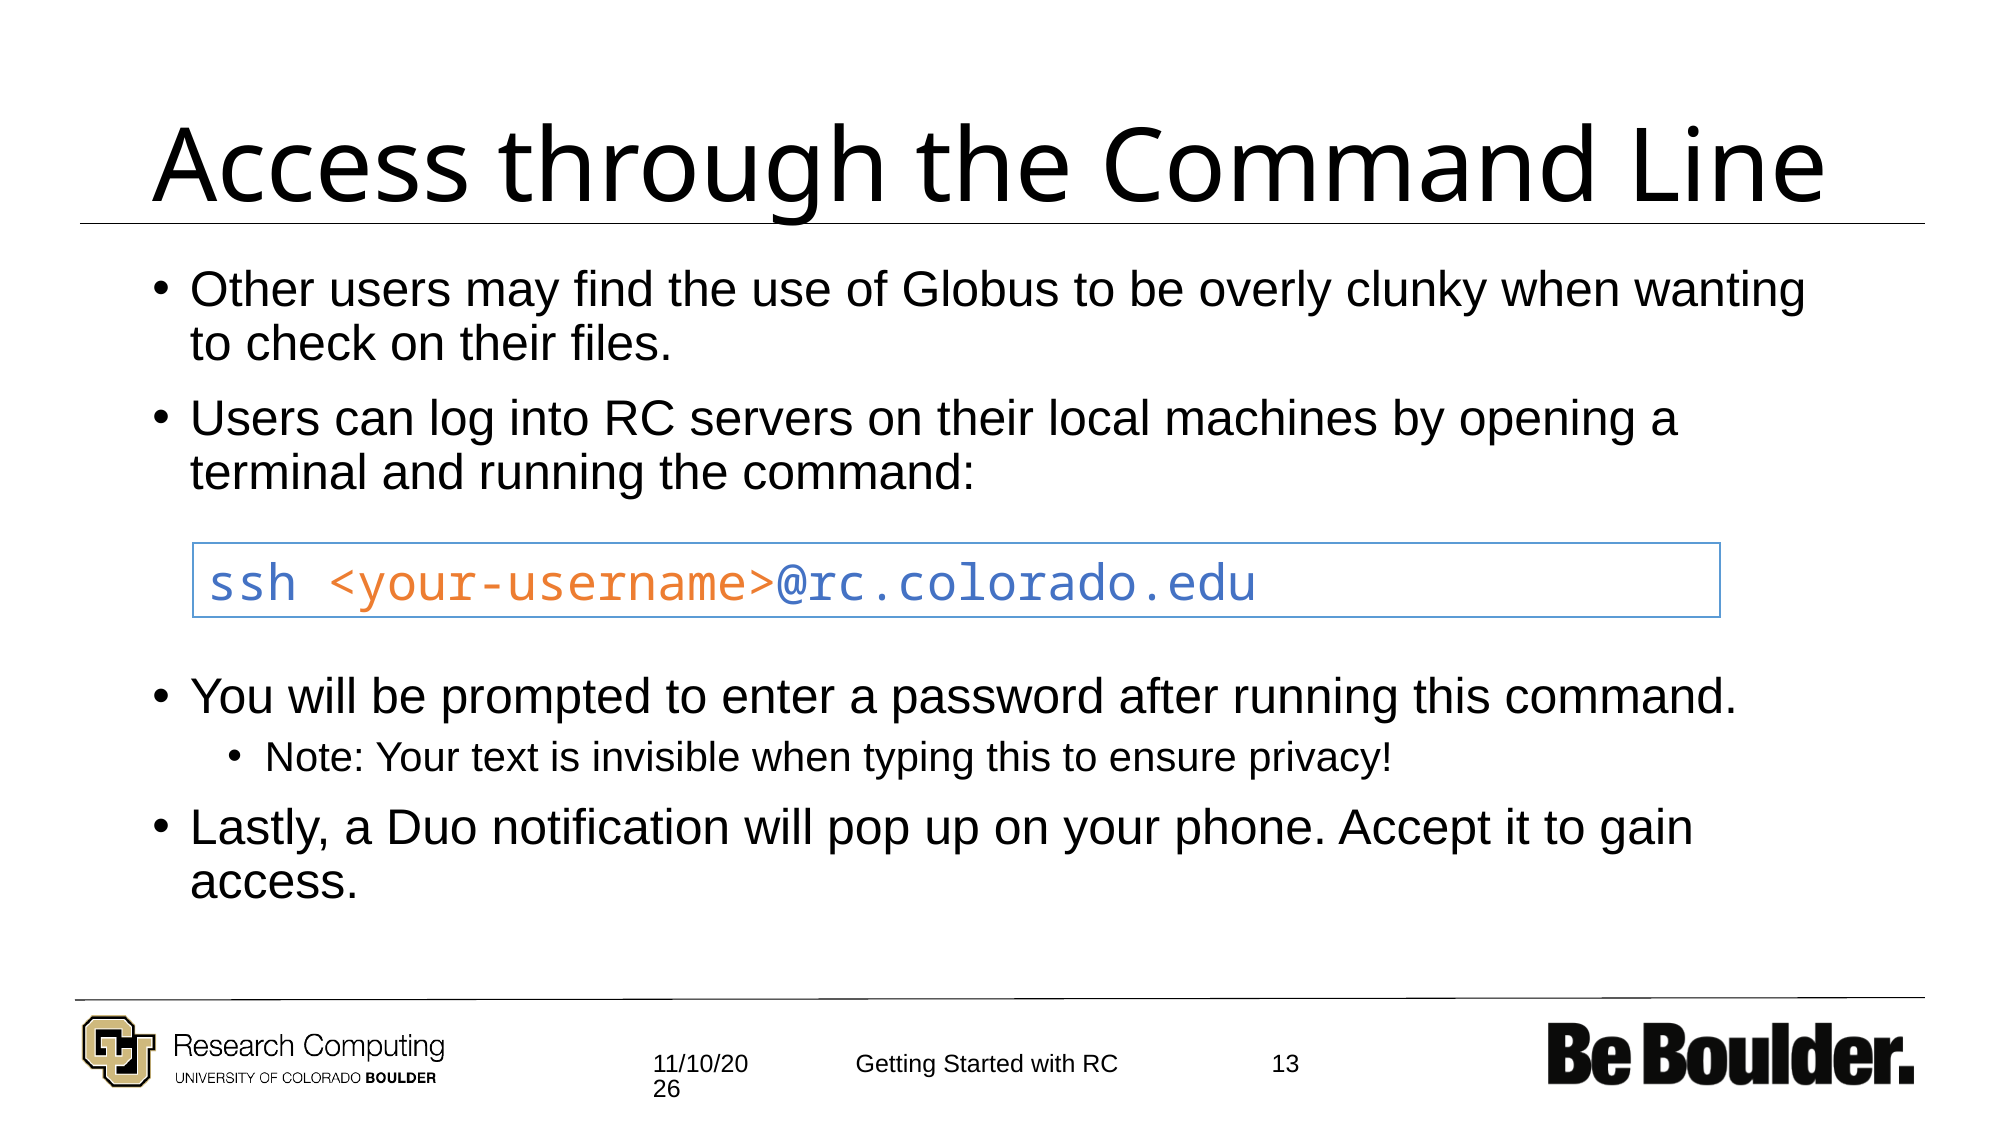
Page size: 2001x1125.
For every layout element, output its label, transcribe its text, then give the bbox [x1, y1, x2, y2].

picture [81, 1015, 444, 1088]
text_box ssh <your-username>@rc.colorado.edu [192, 542, 1721, 618]
list Other users may find the use of Globus to be overly clunky when wanting to check on their files. Users can log into RC servers on their local machines by opening a terminal and running the command: You will be prompted to enter a password after running this command. Note: Your text is invisible when typing this to ensure privacy! Lastly, a Duo notification will pop up on your phone. Accept it to gain access. [137, 256, 1863, 939]
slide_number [637, 1032, 772, 1093]
picture [1524, 1015, 1938, 1088]
title Access through the Command Line [137, 59, 1863, 256]
footer Getting Started with RC [772, 1032, 1202, 1093]
slide_number 13 [1202, 1032, 1315, 1093]
